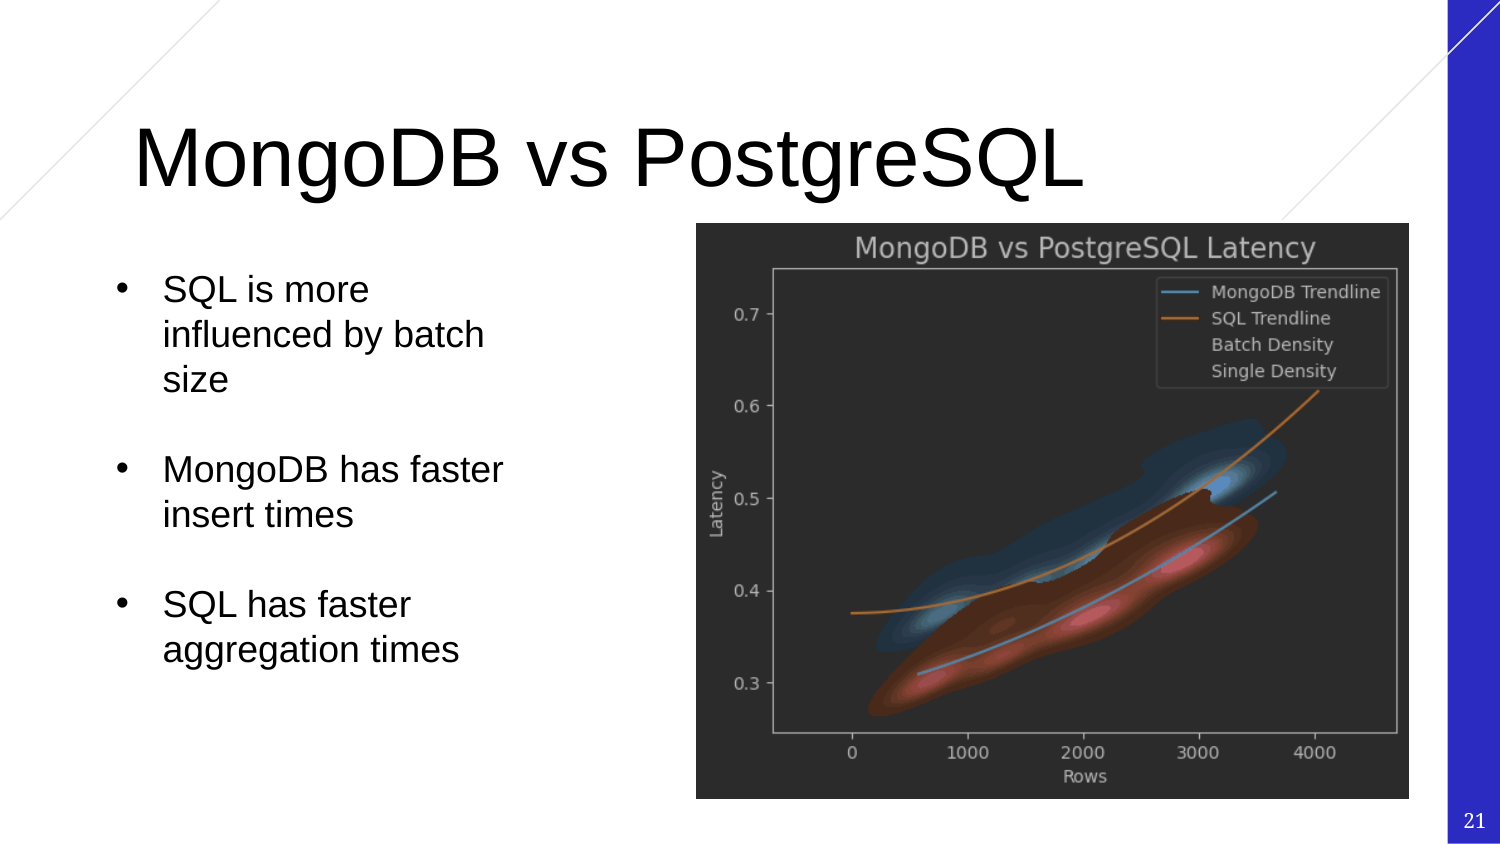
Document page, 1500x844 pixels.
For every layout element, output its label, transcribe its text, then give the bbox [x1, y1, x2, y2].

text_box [1281, 0, 1500, 221]
text_box SQL is more influenced by batch size MongoDB has faster insert times SQL has faster aggregation times [100, 257, 551, 678]
picture [696, 222, 1409, 799]
title MongoDB vs PostgreSQL [118, 88, 1276, 183]
slide_number 21 [1447, 799, 1500, 844]
